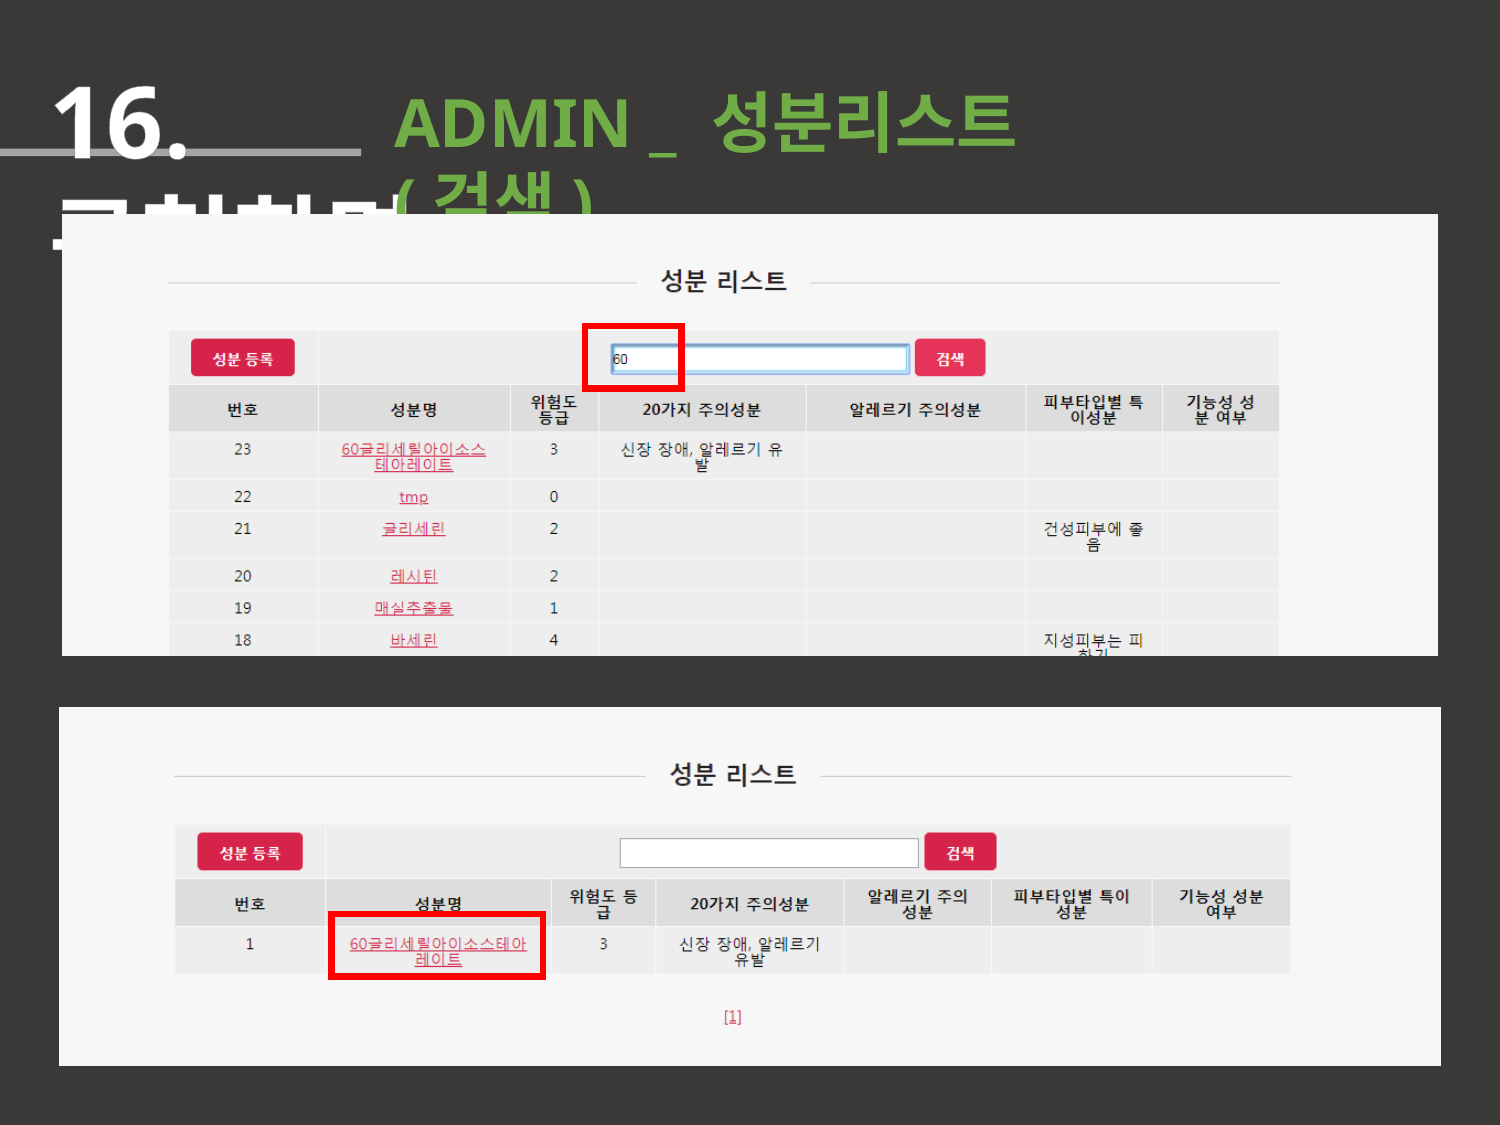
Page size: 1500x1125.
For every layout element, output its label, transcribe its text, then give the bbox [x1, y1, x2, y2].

text_box [0, 148, 34, 157]
picture [62, 214, 1438, 656]
text_box ADMIN _ 성분리스트(검색) [379, 73, 1077, 214]
text_box 16. 구현화면 [34, 50, 527, 306]
picture [59, 707, 1441, 1066]
